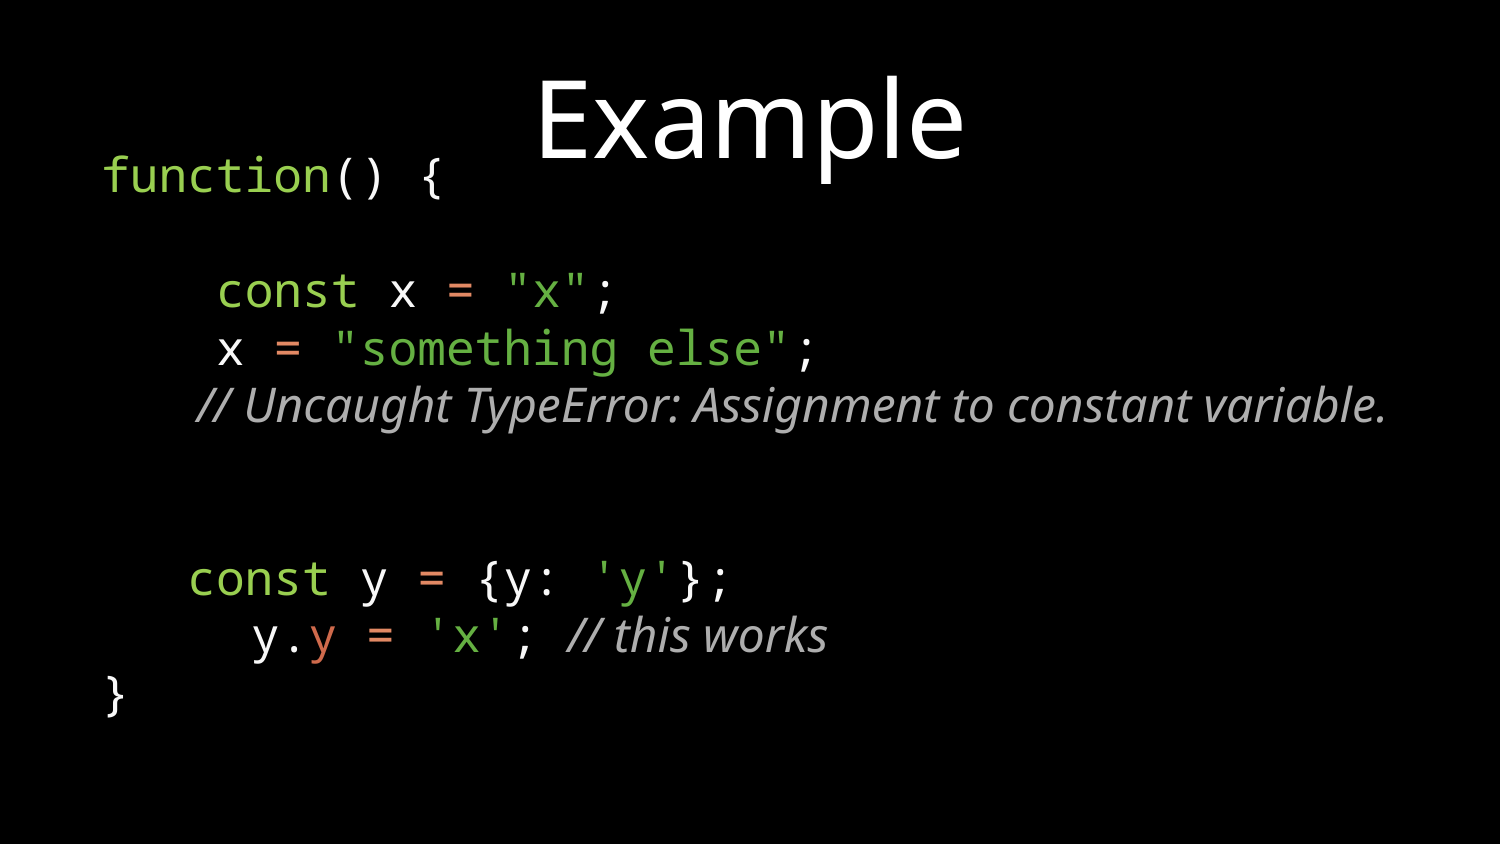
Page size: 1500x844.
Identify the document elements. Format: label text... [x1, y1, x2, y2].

text_box function() { const x = "x"; x = "something else"; // Uncaught TypeError: Assignment to constant variable. const y = {y: 'y'}; y.y = 'x'; // this works } [95, 174, 1405, 691]
title Example [109, 21, 1391, 174]
